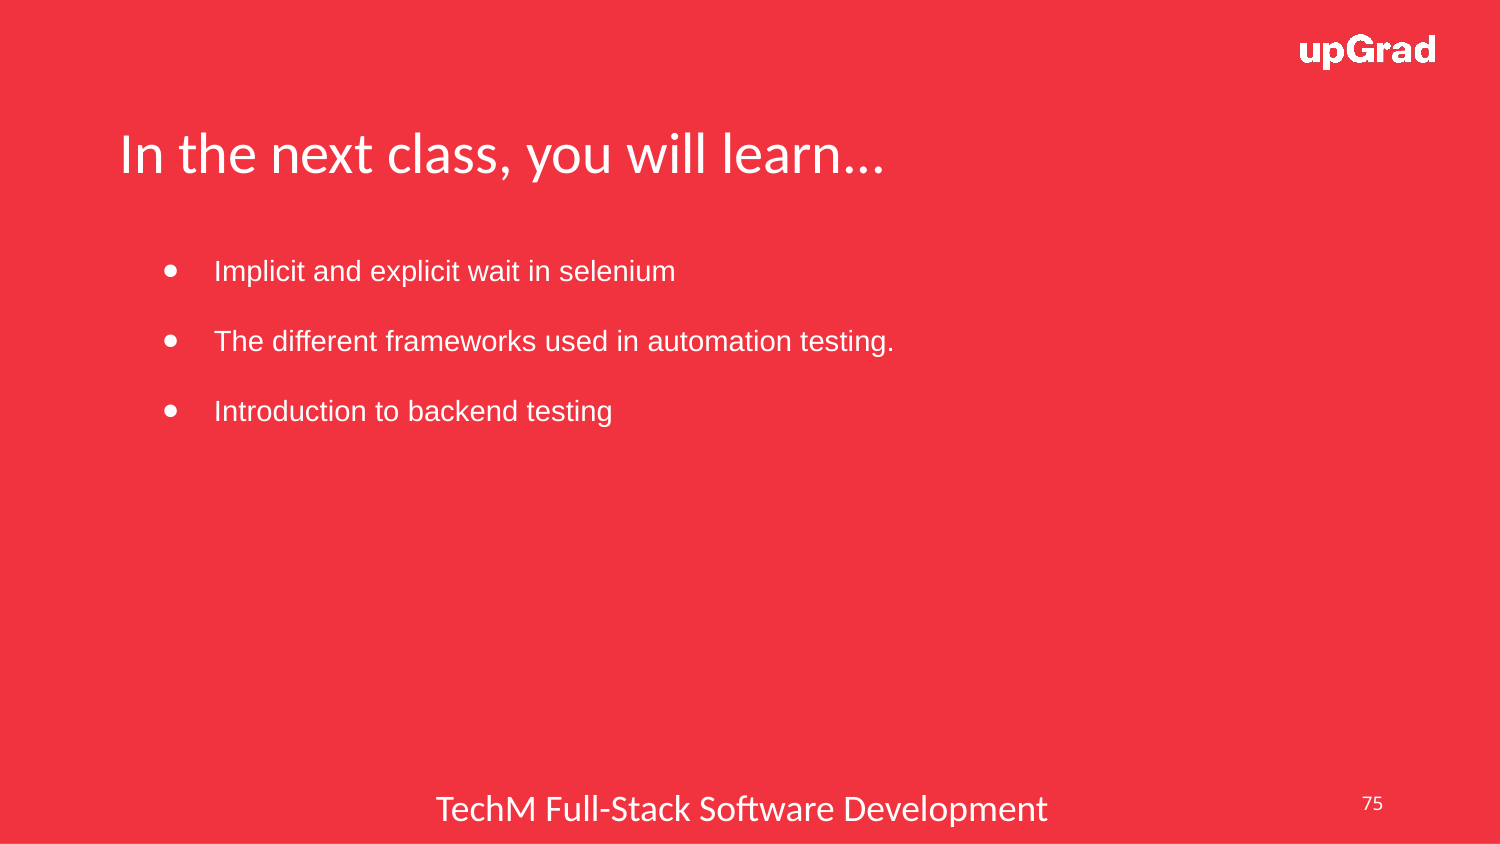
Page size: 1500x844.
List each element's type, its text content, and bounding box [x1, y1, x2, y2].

picture [1300, 34, 1435, 70]
text_box In the next class, you will learn... [104, 107, 1049, 194]
footer TechM Full-Stack Software Development [420, 782, 1092, 827]
text_box Implicit and explicit wait in selenium The different frameworks used in automation testing. Introduction to backend testing [124, 236, 1344, 711]
slide_number 75 [1092, 782, 1399, 827]
